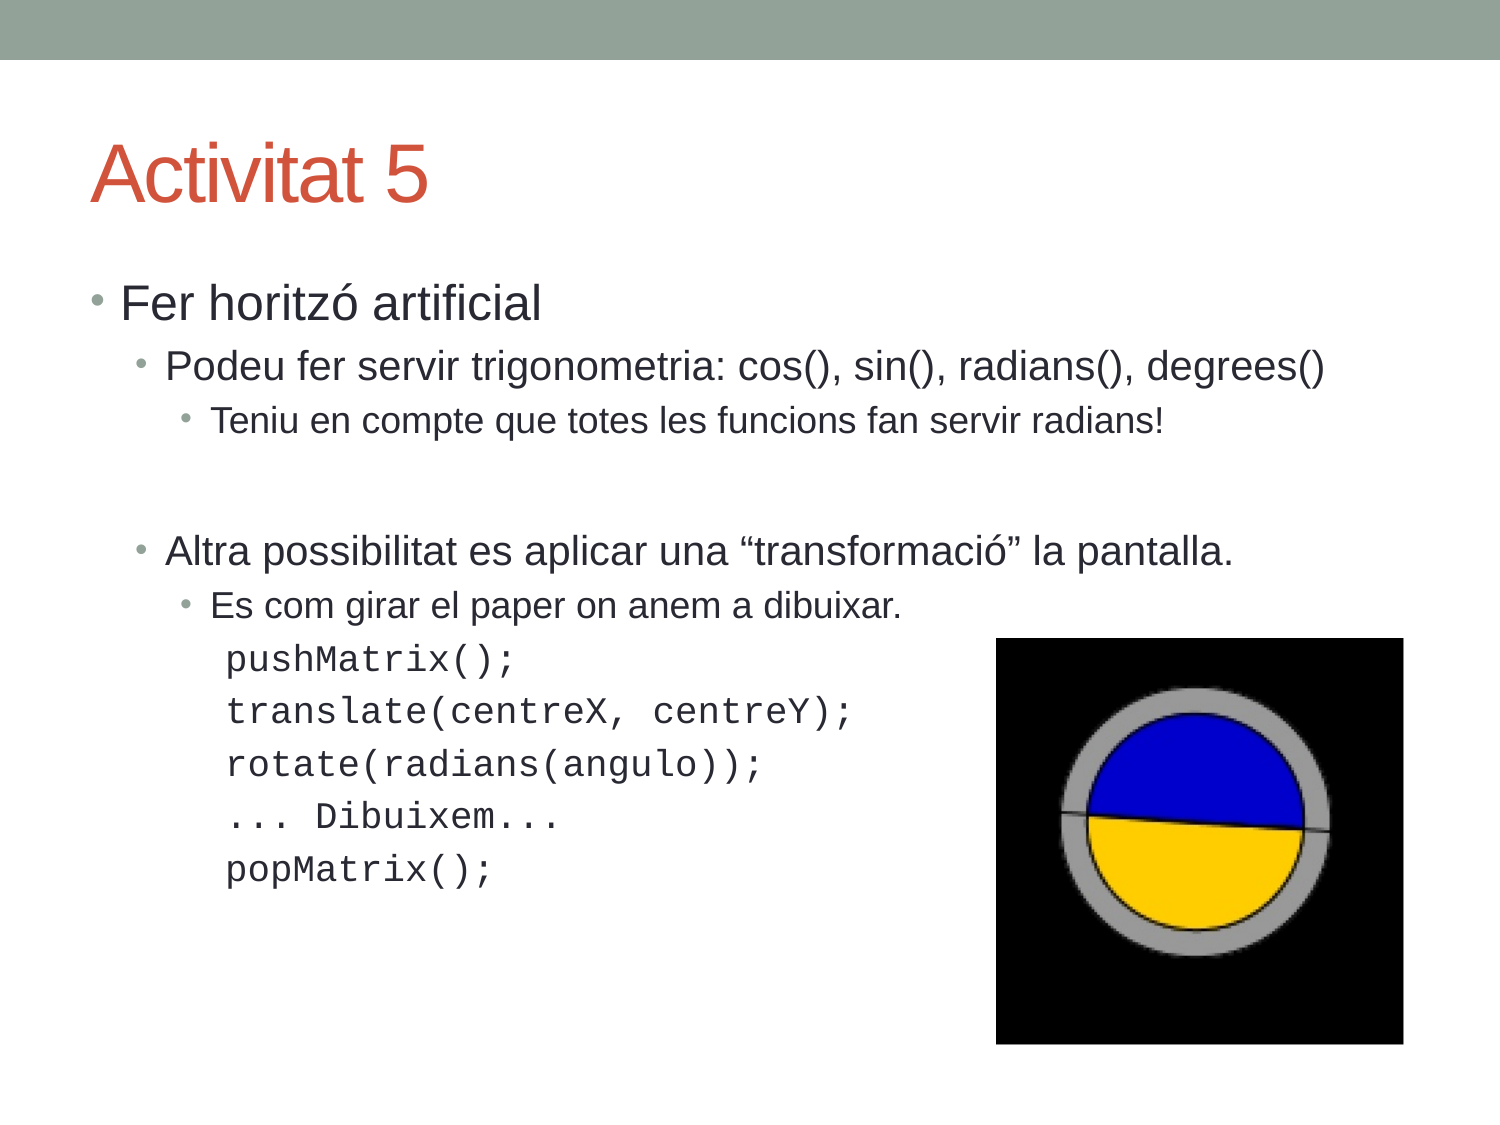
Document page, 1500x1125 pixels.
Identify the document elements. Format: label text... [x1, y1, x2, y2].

list Fer horitzó artificial Podeu fer servir trigonometria: cos(), sin(), radians(), degrees() Teniu en compte que totes les funcions fan servir radians! Altra possibilitat es aplicar una “transformació” la pantalla. Es com girar el paper on anem a dibuixar. pushMatrix(); translate(centreX, centreY); rotate(radians(angulo)); ... Dibuixem... popMatrix(); [75, 262, 1425, 1063]
picture [996, 637, 1405, 1046]
title Activitat 5 [75, 87, 1425, 250]
